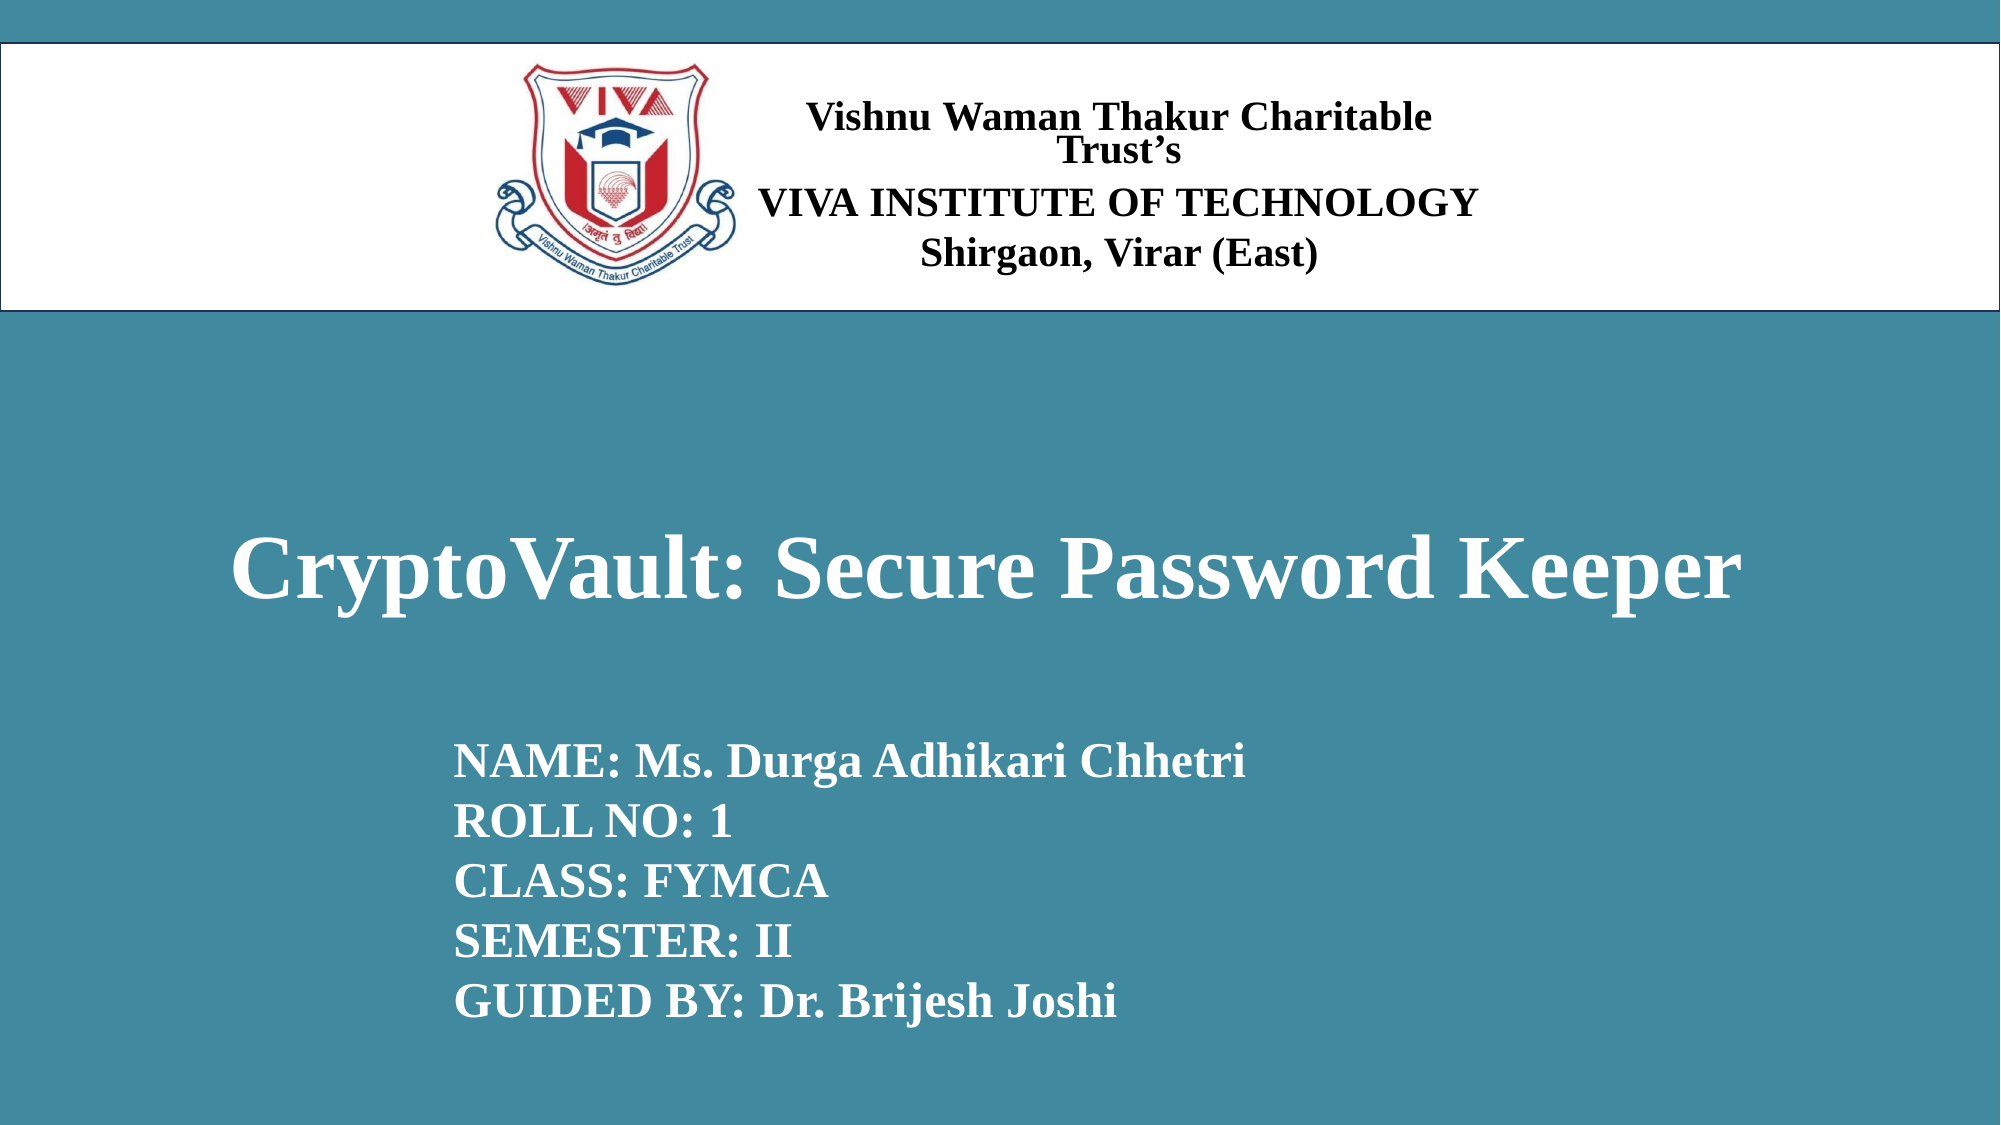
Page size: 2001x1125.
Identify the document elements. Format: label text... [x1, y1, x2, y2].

text_box CryptoVault: Secure Password Keeper [214, 499, 1786, 624]
text_box NAME: Ms. Durga Adhikari Chhetri ROLL NO: 1 CLASS: FYMCA SEMESTER: II GUIDED BY: Dr. Brijesh Joshi [438, 720, 1562, 1035]
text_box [0, 43, 2000, 311]
